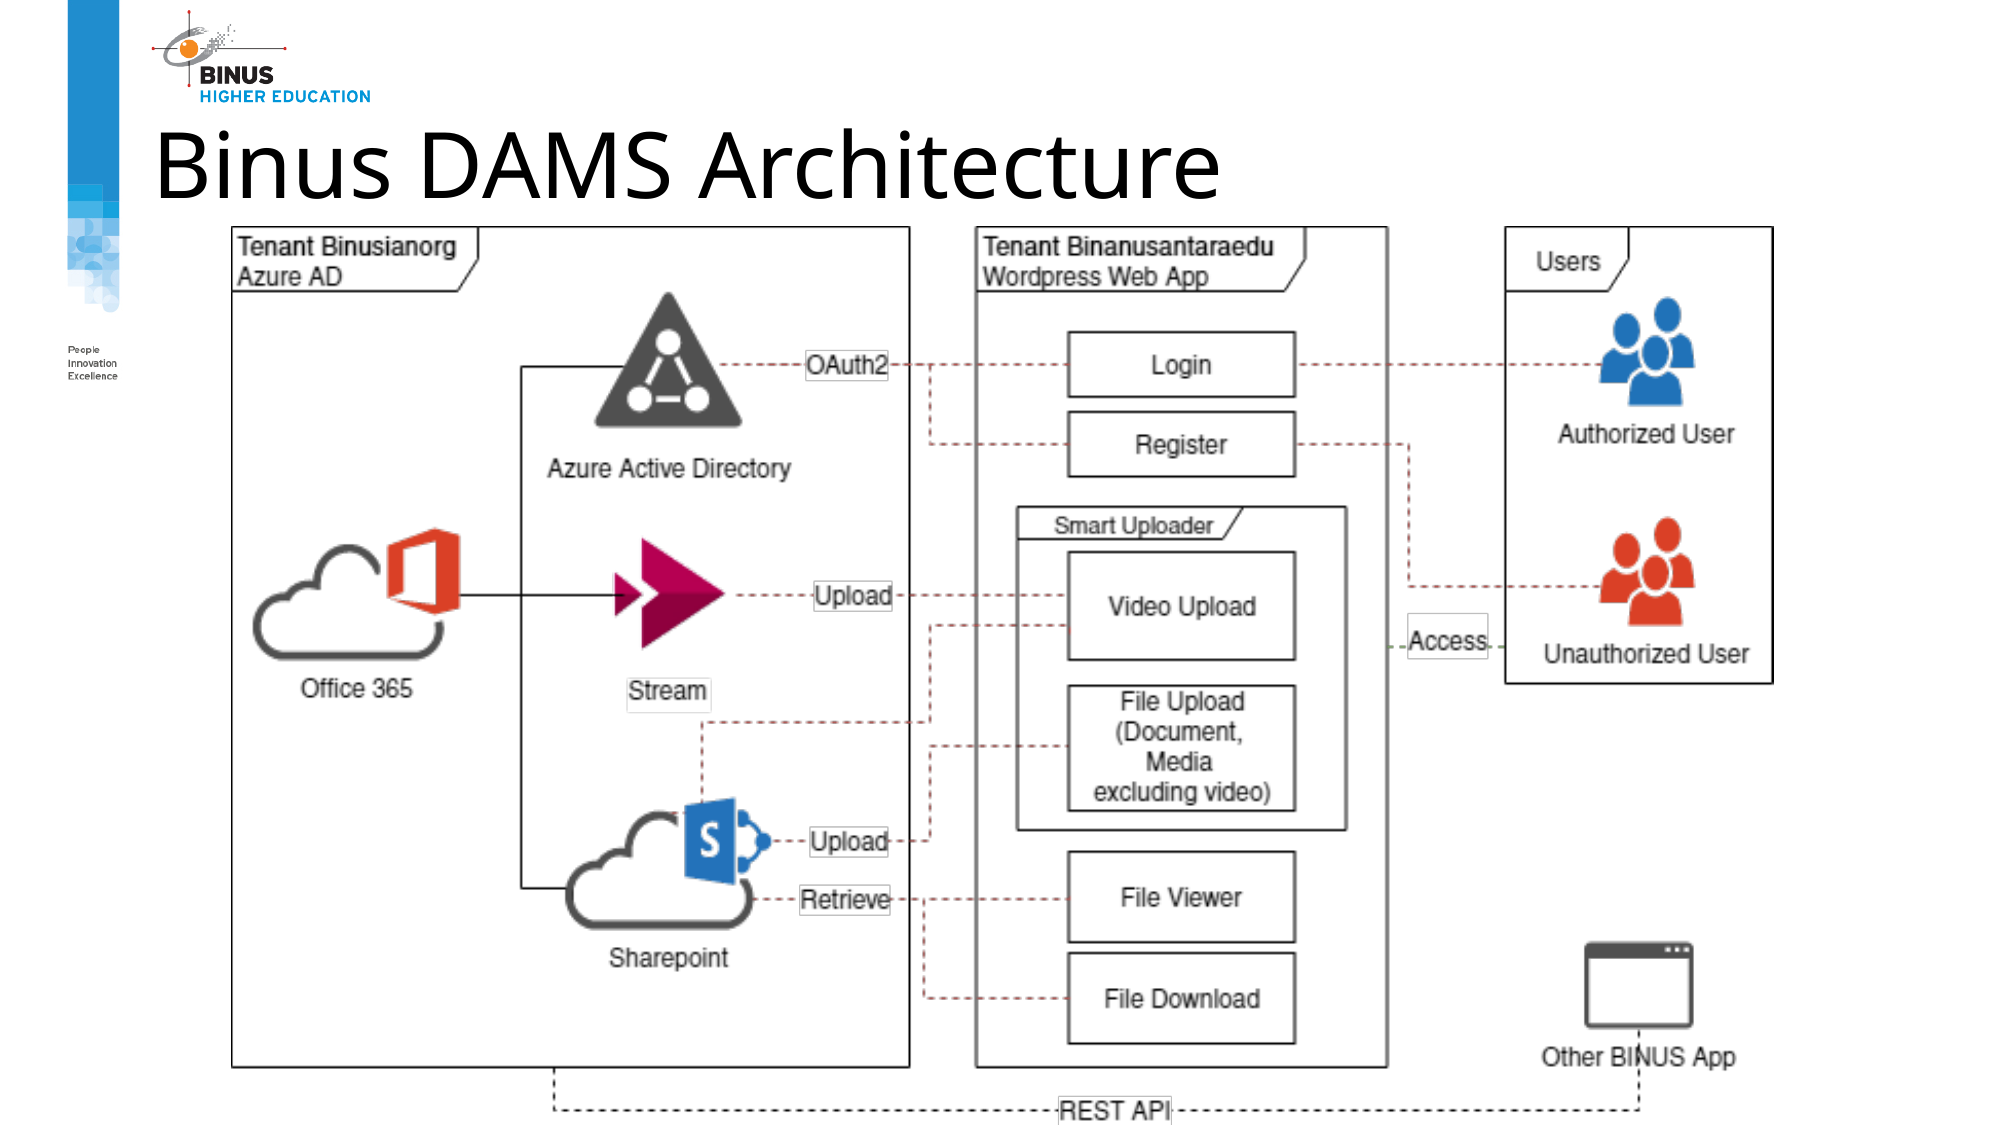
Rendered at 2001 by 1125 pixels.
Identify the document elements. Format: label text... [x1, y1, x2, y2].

picture [0, 0, 128, 1121]
title Binus DAMS Architecture [137, 59, 1863, 278]
picture [231, 226, 1774, 1125]
picture [151, 10, 371, 59]
